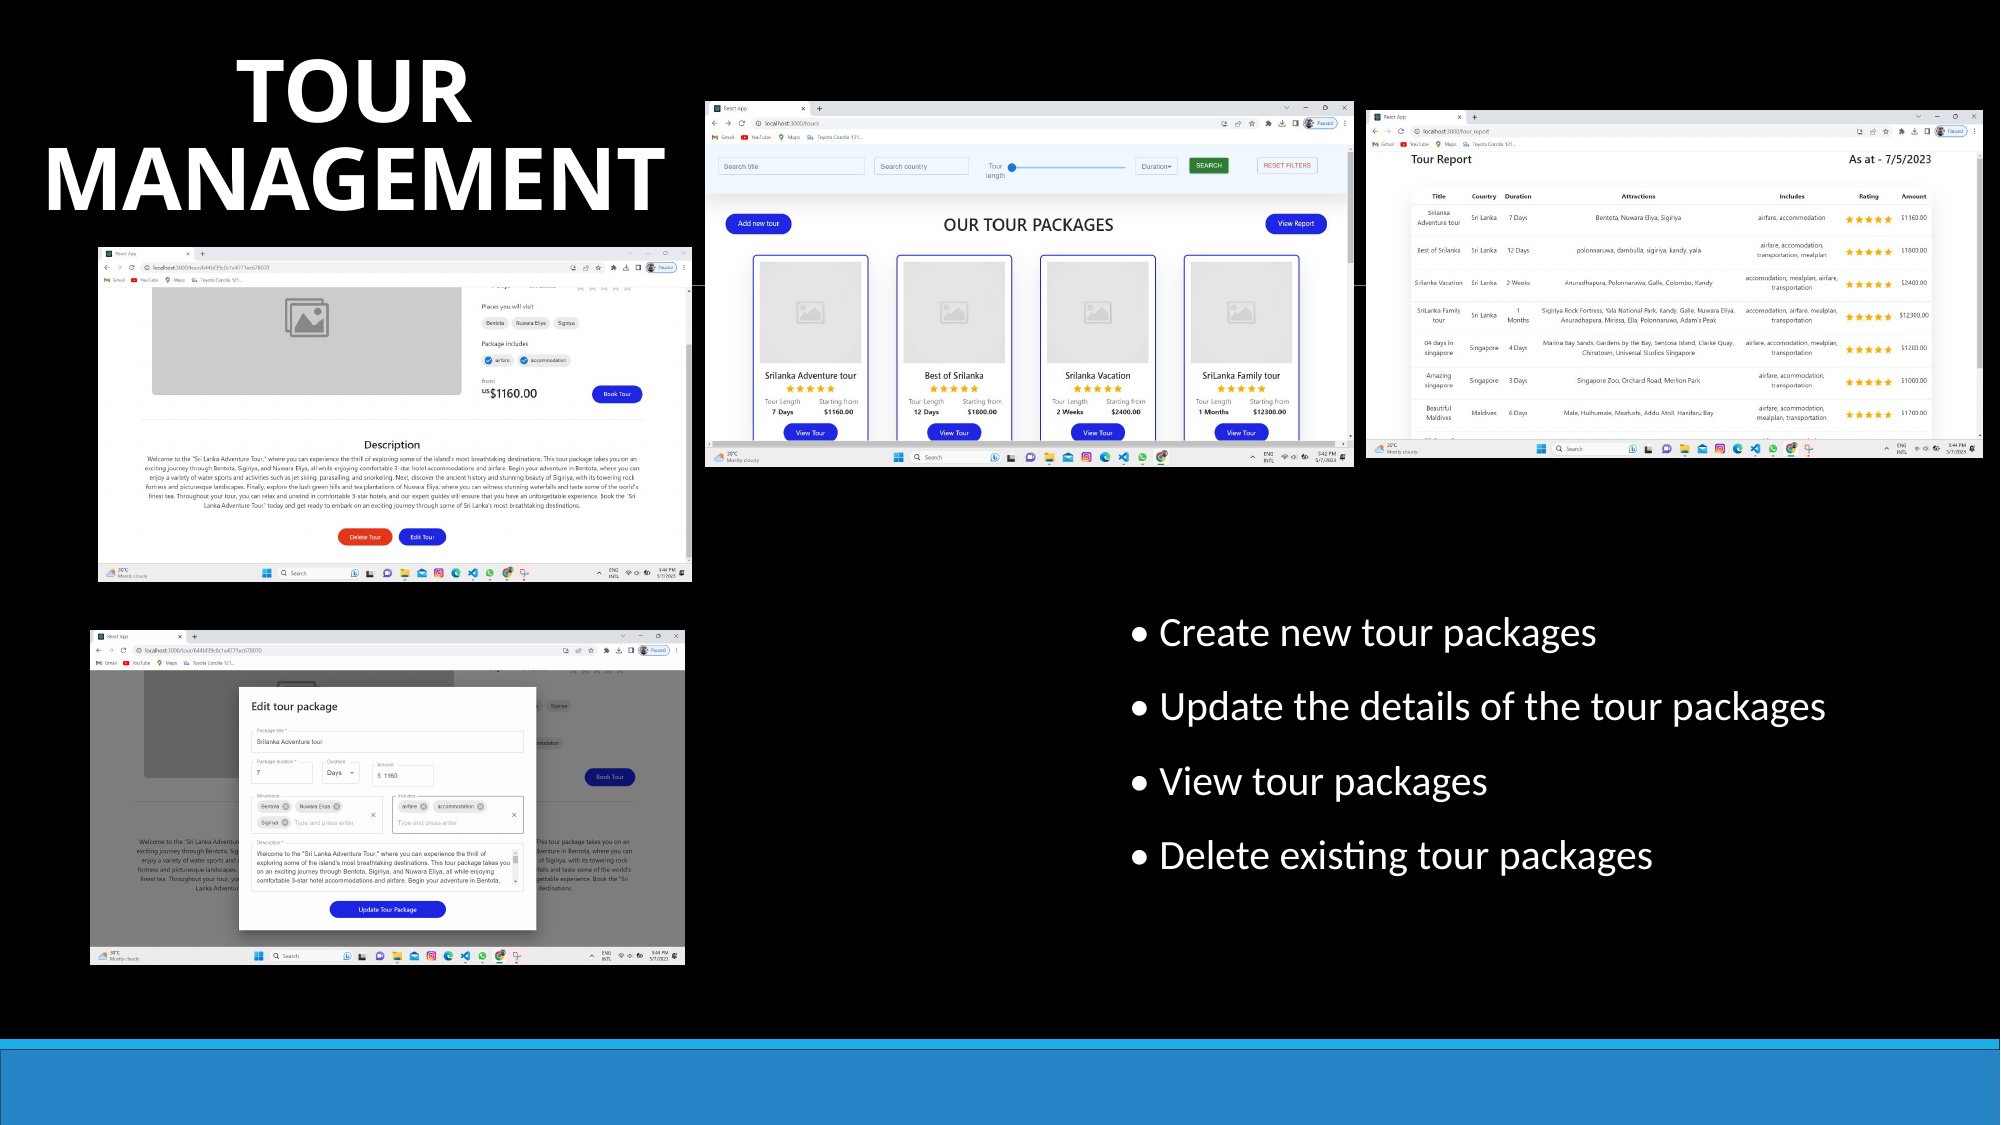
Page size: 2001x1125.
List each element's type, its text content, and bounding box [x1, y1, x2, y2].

picture [1366, 110, 1984, 458]
list • Create new tour packages • Update the details of the tour packages • View tour packages • Delete existing tour packages [1129, 603, 1871, 993]
title TOUR MANAGEMENT [23, 32, 685, 248]
picture [704, 101, 1354, 467]
picture [97, 247, 693, 583]
picture [90, 630, 685, 966]
